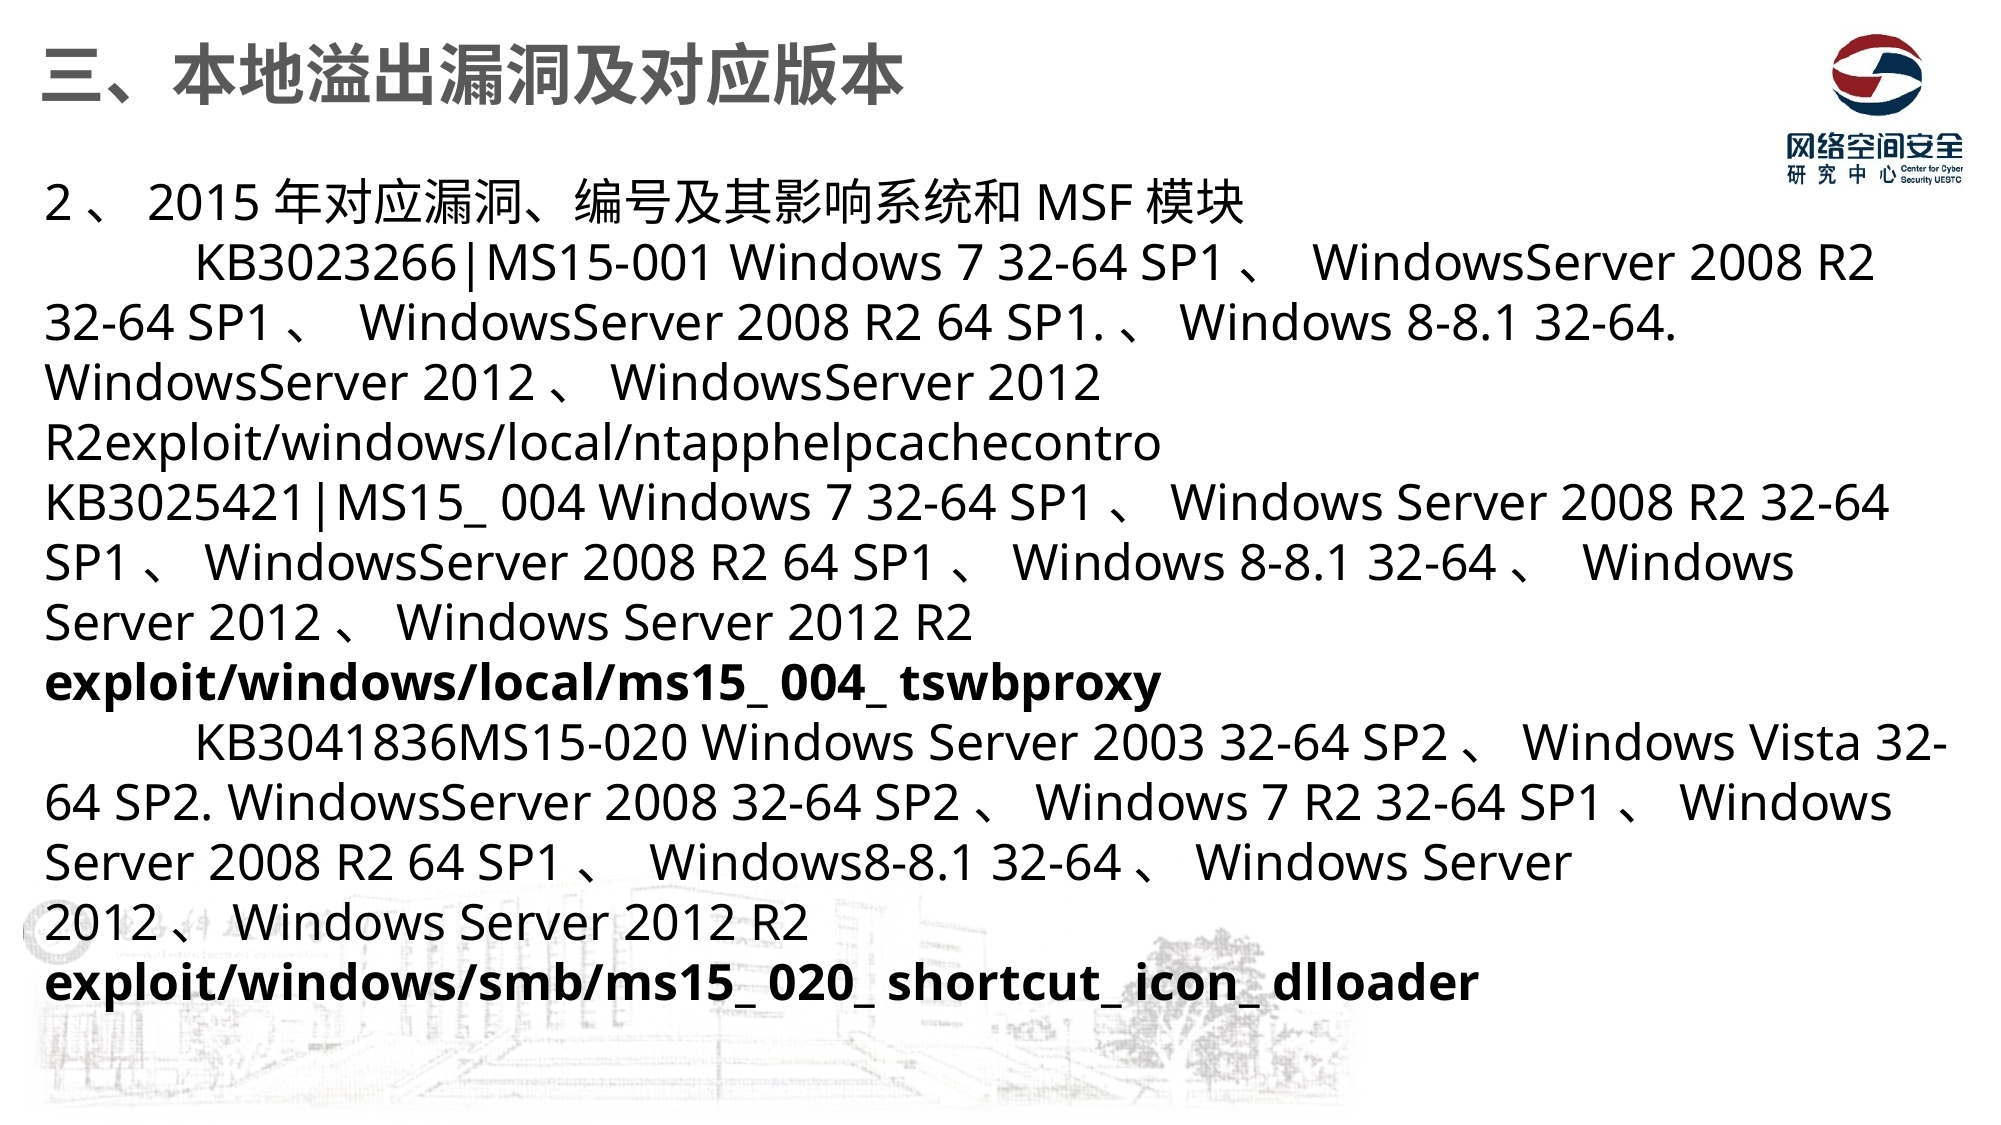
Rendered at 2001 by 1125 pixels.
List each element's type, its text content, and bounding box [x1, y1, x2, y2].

text_box 三、本地溢出漏洞及对应版本 [23, 25, 1678, 121]
text_box 2、2015年对应漏洞、编号及其影响系统和MSF模块 KB3023266|MS15-001 Windows 7 32-64 SP1、 WindowsServer 2008 R2 32-64 SP1、 WindowsServer 2008 R2 64 SP1.、Windows 8-8.1 32-64. WindowsServer 2012、WindowsServer 2012 R2exploit/windows/local/ntapphelpcachecontro KB3025421|MS15_ 004 Windows 7 32-64 SP1、Windows Server 2008 R2 32-64 SP1、WindowsServer 2008 R2 64 SP1、Windows 8-8.1 32-64、 Windows Server 2012、Windows Server 2012 R2 exploit/windows/local/ms15_ 004_ tswbproxy KB3041836MS15-020 Windows Server 2003 32-64 SP2、Windows Vista 32-64 SP2. WindowsServer 2008 32-64 SP2、Windows 7 R2 32-64 SP1、Windows Server 2008 R2 64 SP1、 Windows8-8.1 32-64、Windows Server 2012、Windows Server 2012 R2 exploit/windows/smb/ms15_ 020_ shortcut_ icon_ dlloader [29, 163, 1971, 1018]
picture [1787, 26, 1963, 163]
